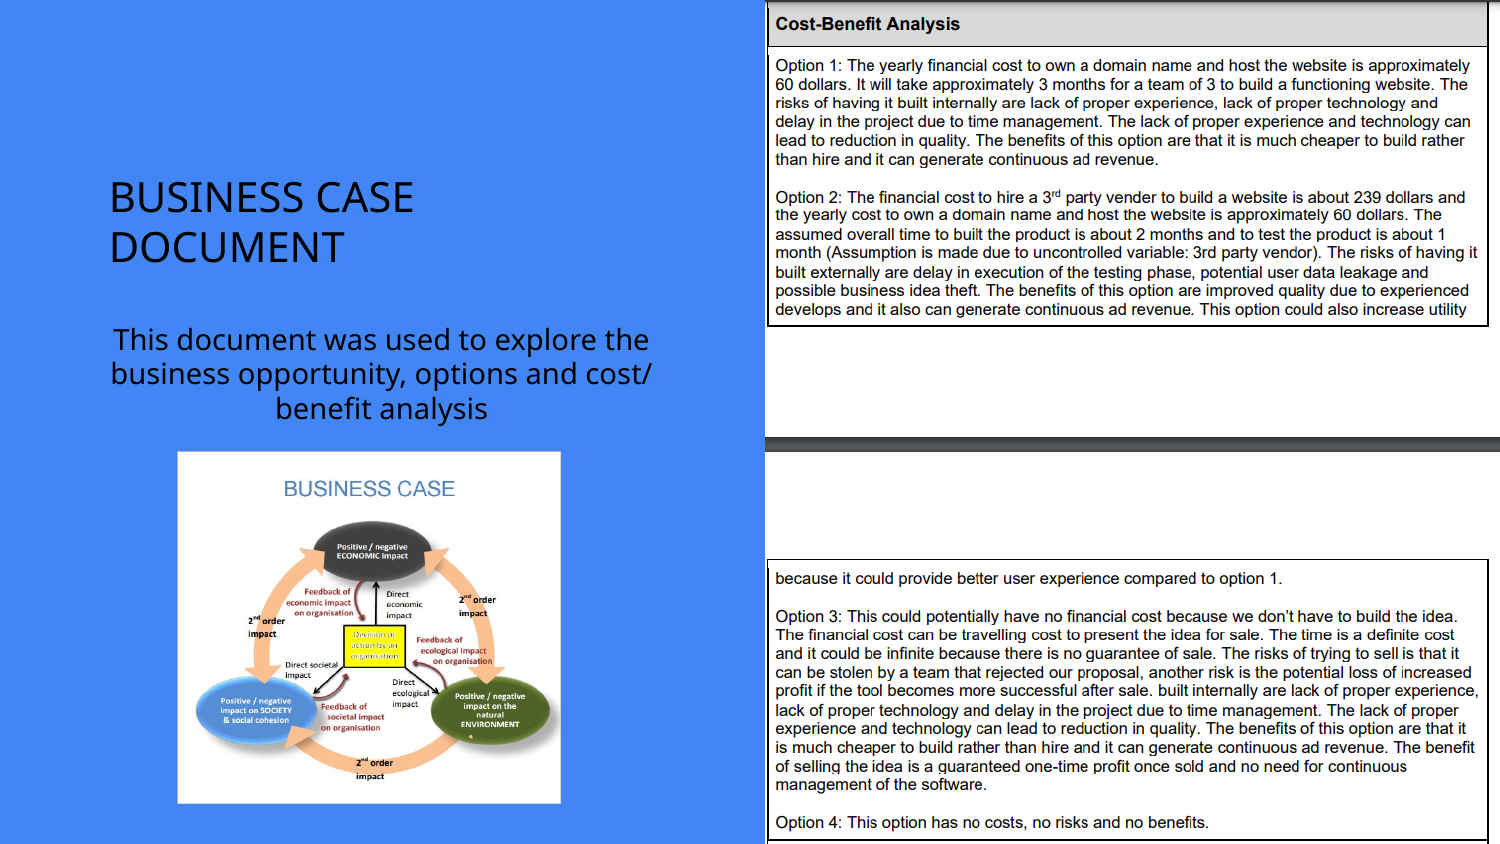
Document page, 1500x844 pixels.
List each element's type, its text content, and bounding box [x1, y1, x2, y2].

text_box BUSINESS CASE DOCUMENT This document was used to explore the business opportunity, options and cost/ benefit analysis [93, 155, 670, 441]
picture [765, 0, 1500, 844]
picture [177, 451, 562, 804]
